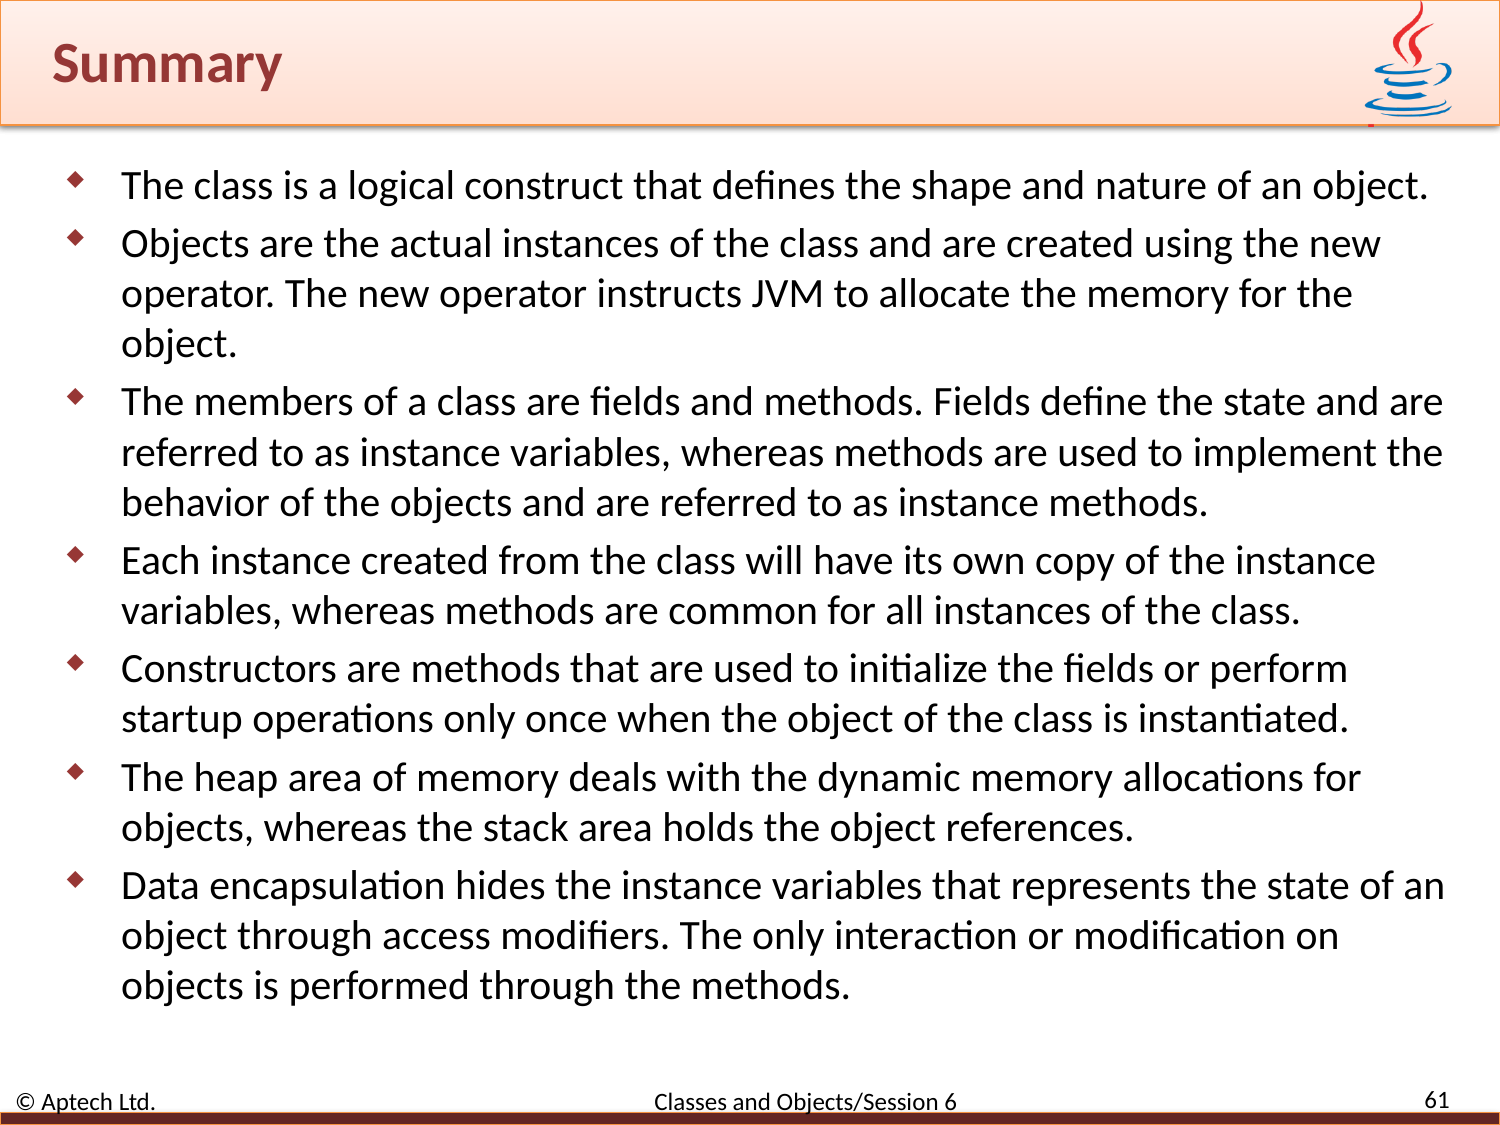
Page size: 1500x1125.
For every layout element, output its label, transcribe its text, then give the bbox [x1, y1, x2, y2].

picture [1362, 0, 1454, 127]
slide_number 61 [1337, 1084, 1465, 1113]
list The class is a logical construct that defines the shape and nature of an object. Objects are the actual instances of the class and are created using the new operator. The new operator instructs JVM to allocate the memory for the object. The members of a class are fields and methods. Fields define the state and are referred to as instance variables, whereas methods are used to implement the behavior of the objects and are referred to as instance methods. Each instance created from the class will have its own copy of the instance variables, whereas methods are common for all instances of the class. Constructors are methods that are used to initialize the fields or perform startup operations only once when the object of the class is instantiated. The heap area of memory deals with the dynamic memory allocations for objects, whereas the stack area holds the object references. Data encapsulation hides the instance variables that represents the state of an object through access modifiers. The only interaction or modification on objects is performed through the methods. [49, 149, 1463, 1013]
title Summary [37, 24, 1288, 93]
footer © Aptech Ltd. Classes and Objects/Session 6 [0, 1087, 1325, 1113]
